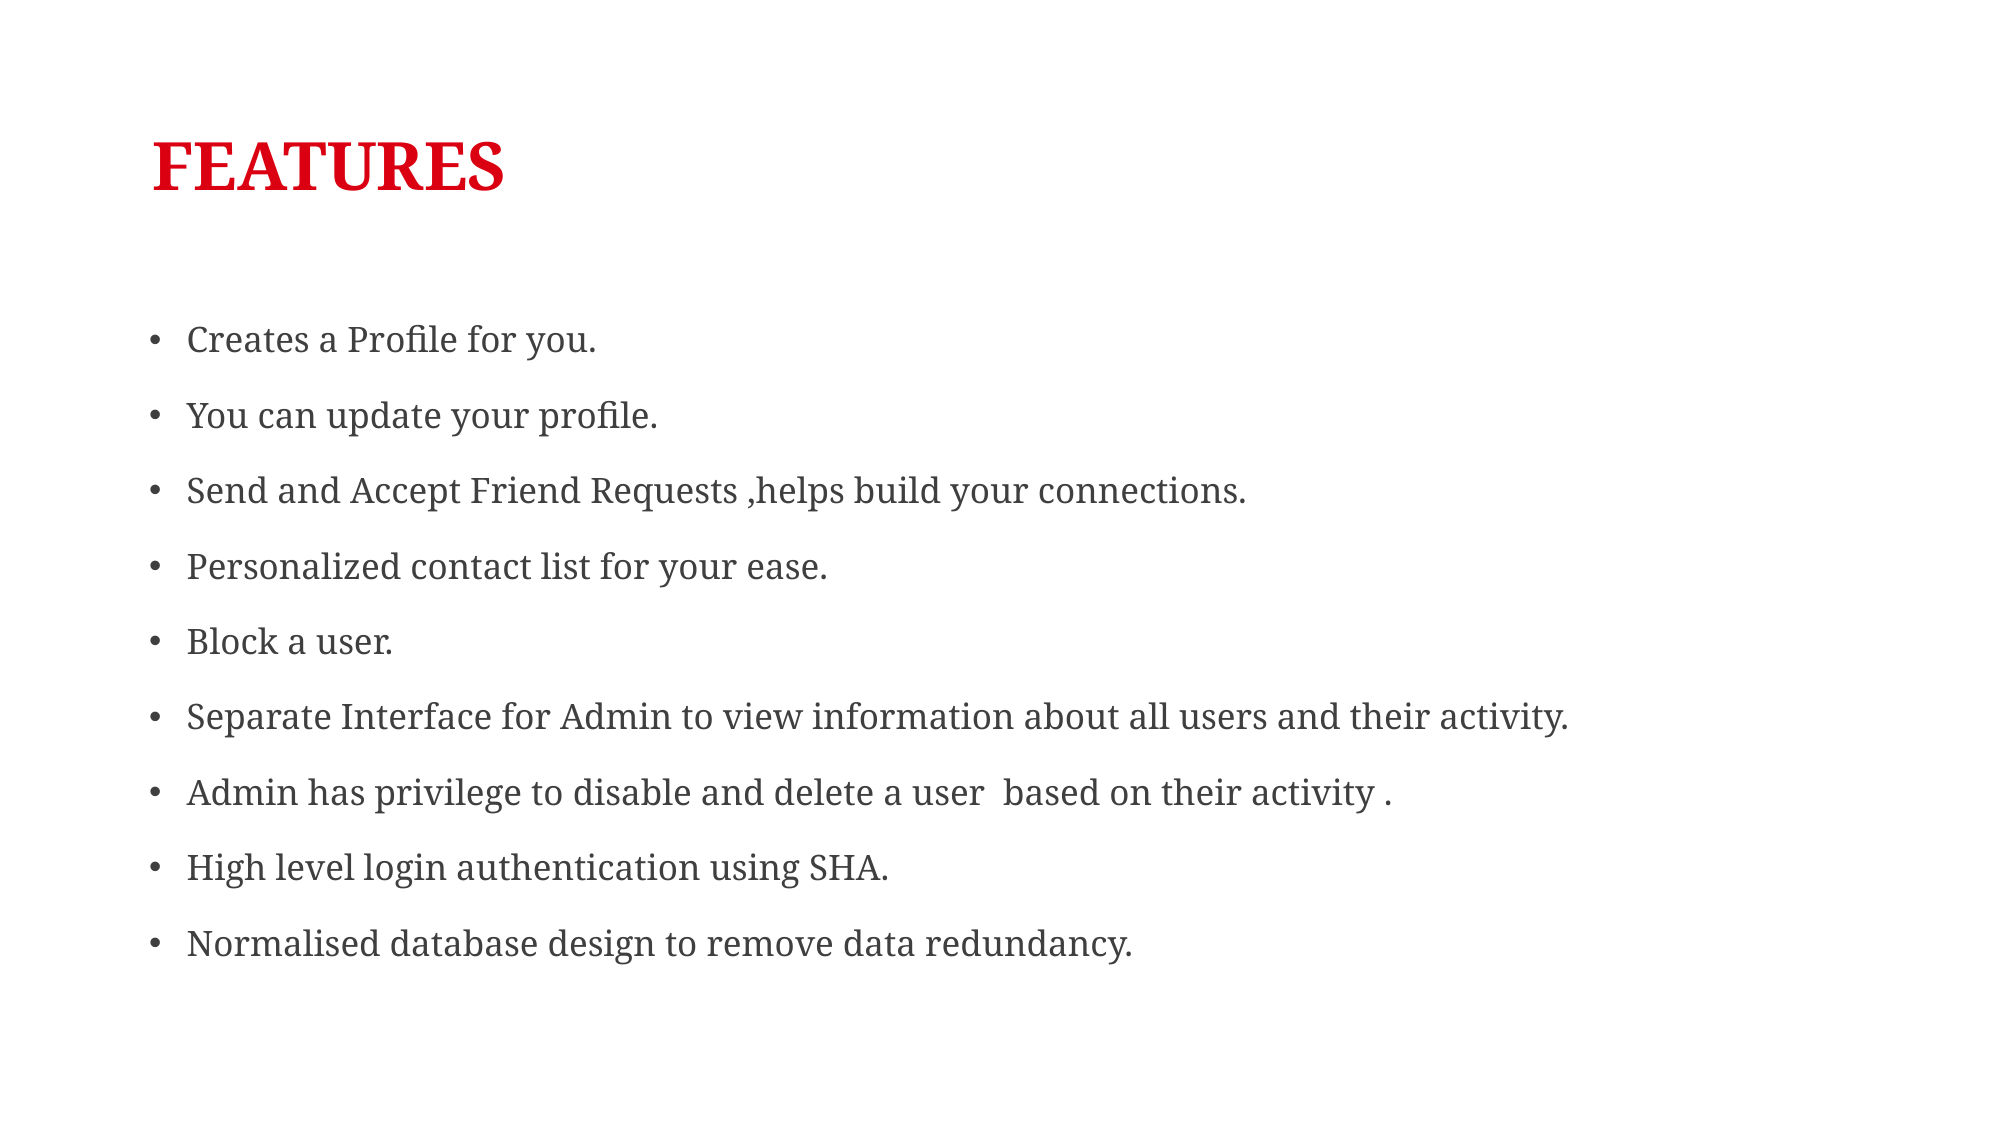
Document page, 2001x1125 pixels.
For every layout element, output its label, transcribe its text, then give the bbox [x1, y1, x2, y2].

text_box Creates a Profile for you. You can update your profile. Send and Accept Friend Requests ,helps build your connections. Personalized contact list for your ease. Block a user. Separate Interface for Admin to view information about all users and their activity. Admin has privilege to disable and delete a user based on their activity . High level login authentication using SHA. Normalised database design to remove data redundancy. [134, 297, 1863, 1012]
title FEATURES [137, 59, 1863, 278]
